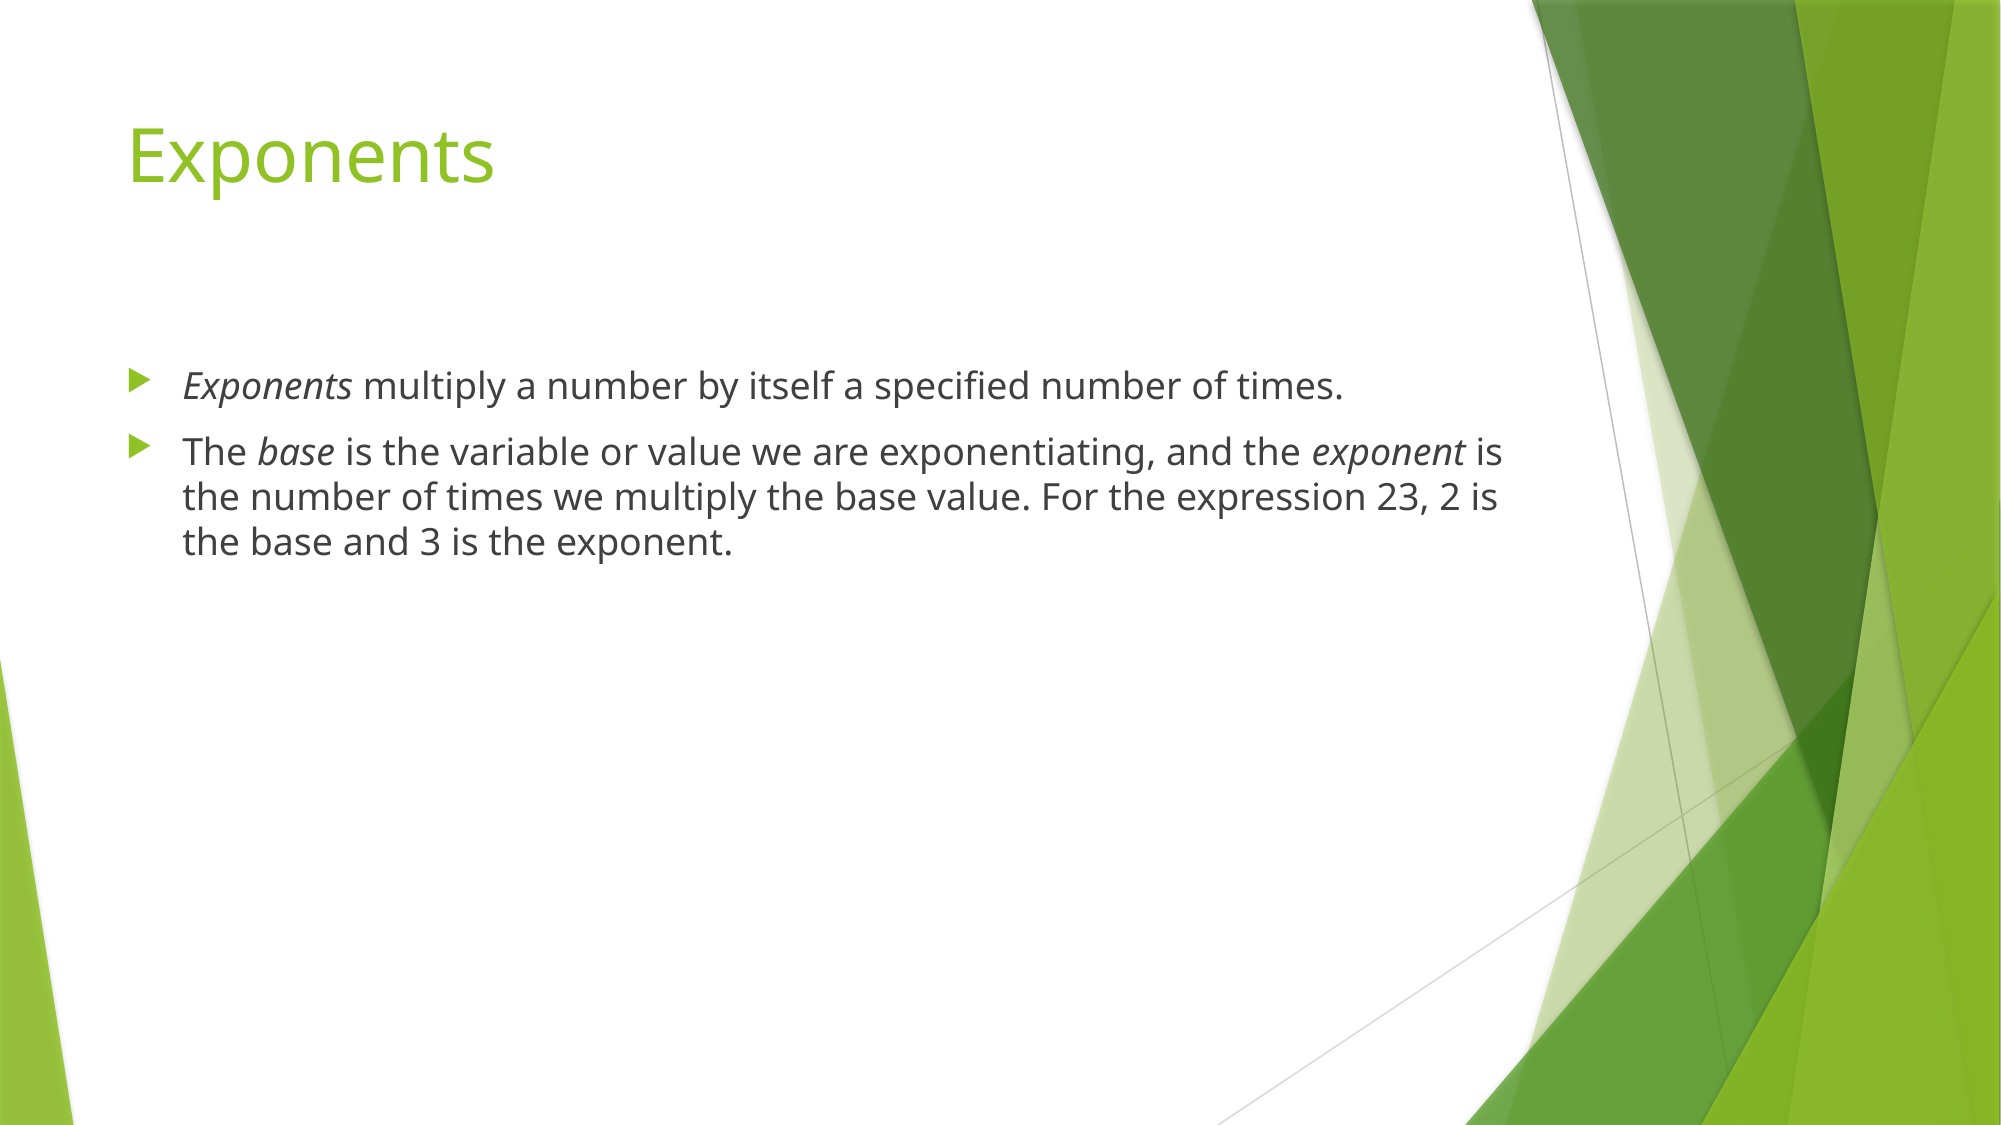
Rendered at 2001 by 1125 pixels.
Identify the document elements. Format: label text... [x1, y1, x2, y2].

title Exponents [111, 99, 1522, 317]
list Exponents multiply a number by itself a specified number of times. The base is the variable or value we are exponentiating, and the exponent is the number of times we multiply the base value. For the expression 23, 2 is the base and 3 is the exponent. [111, 354, 1522, 992]
